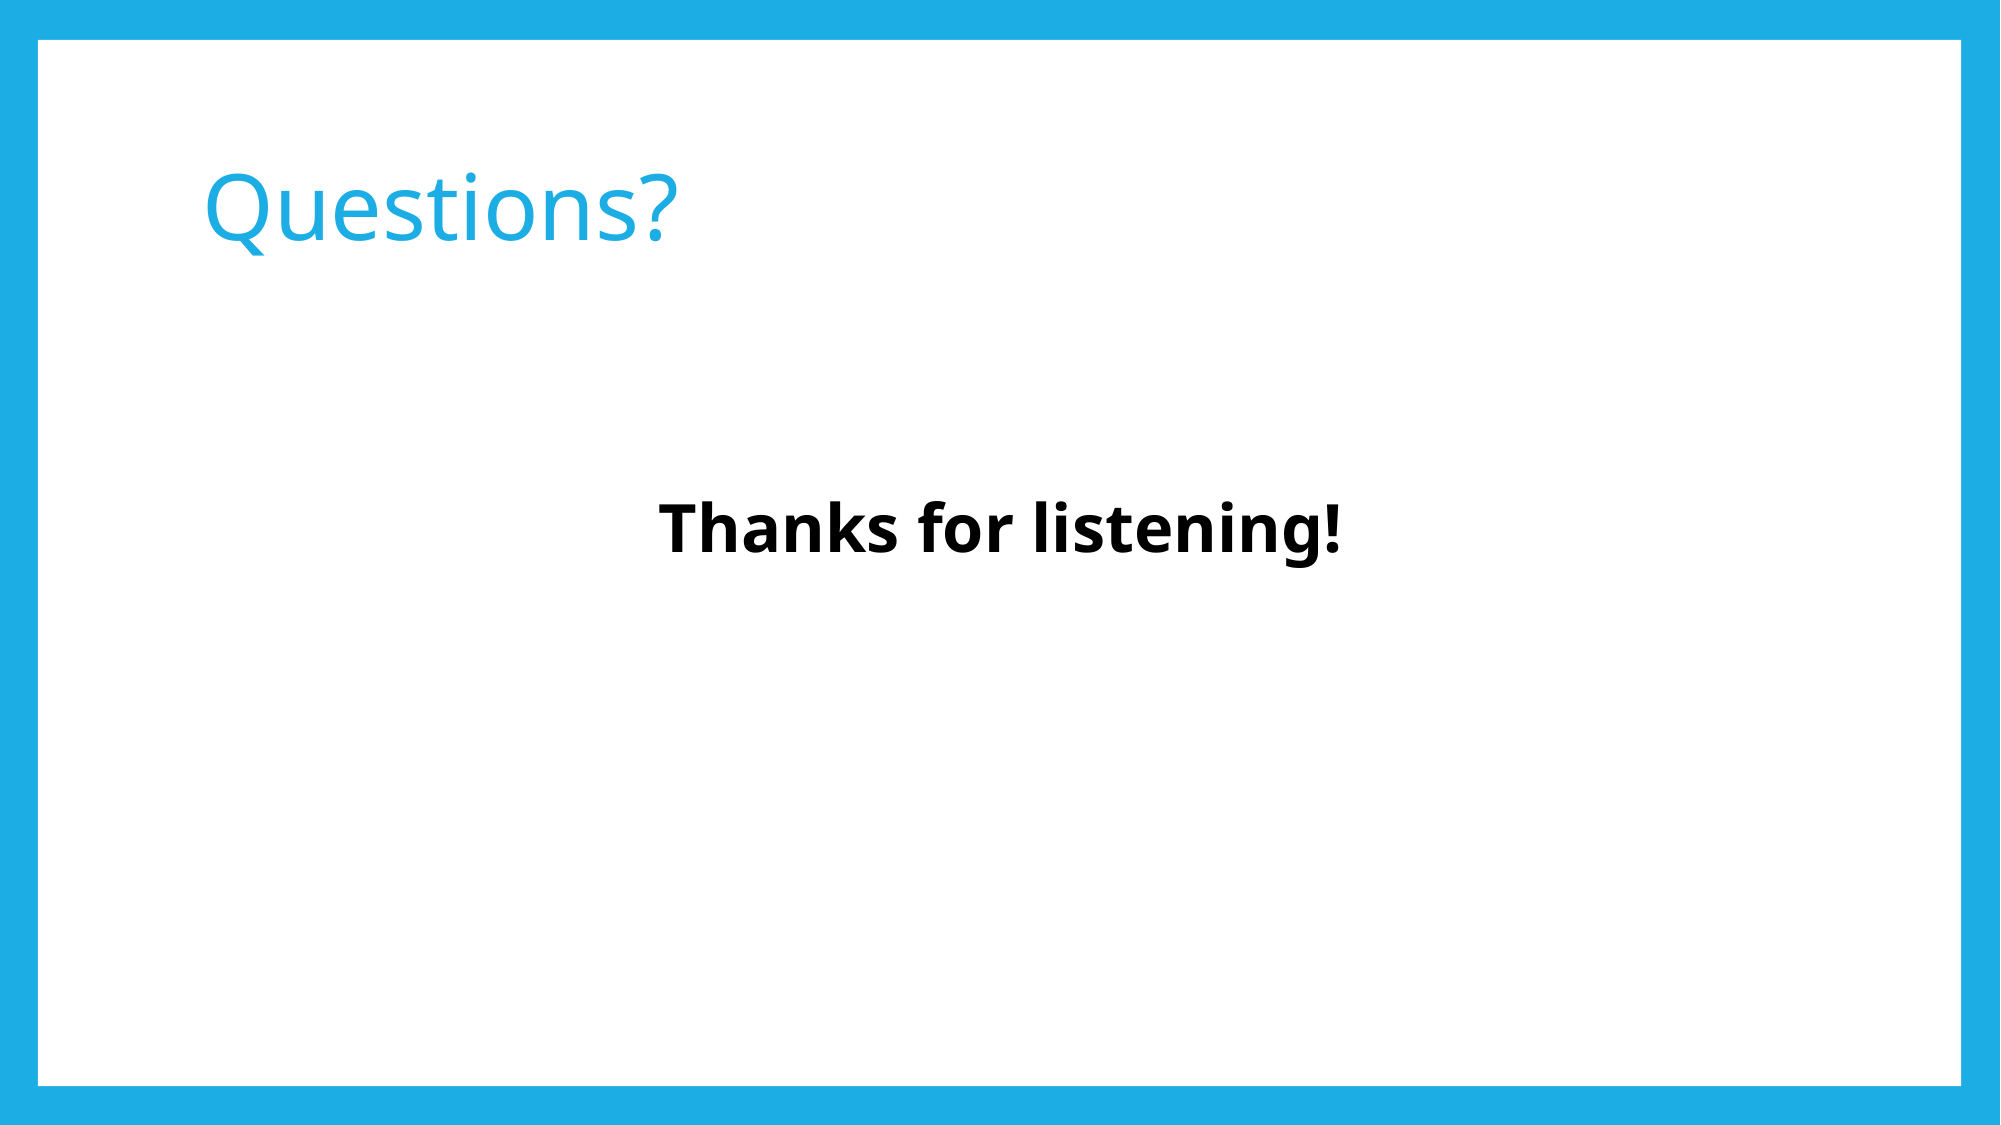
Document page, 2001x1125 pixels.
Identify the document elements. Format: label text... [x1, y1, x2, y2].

list Thanks for listening! [187, 276, 1808, 1000]
title Questions? [187, 99, 1808, 276]
